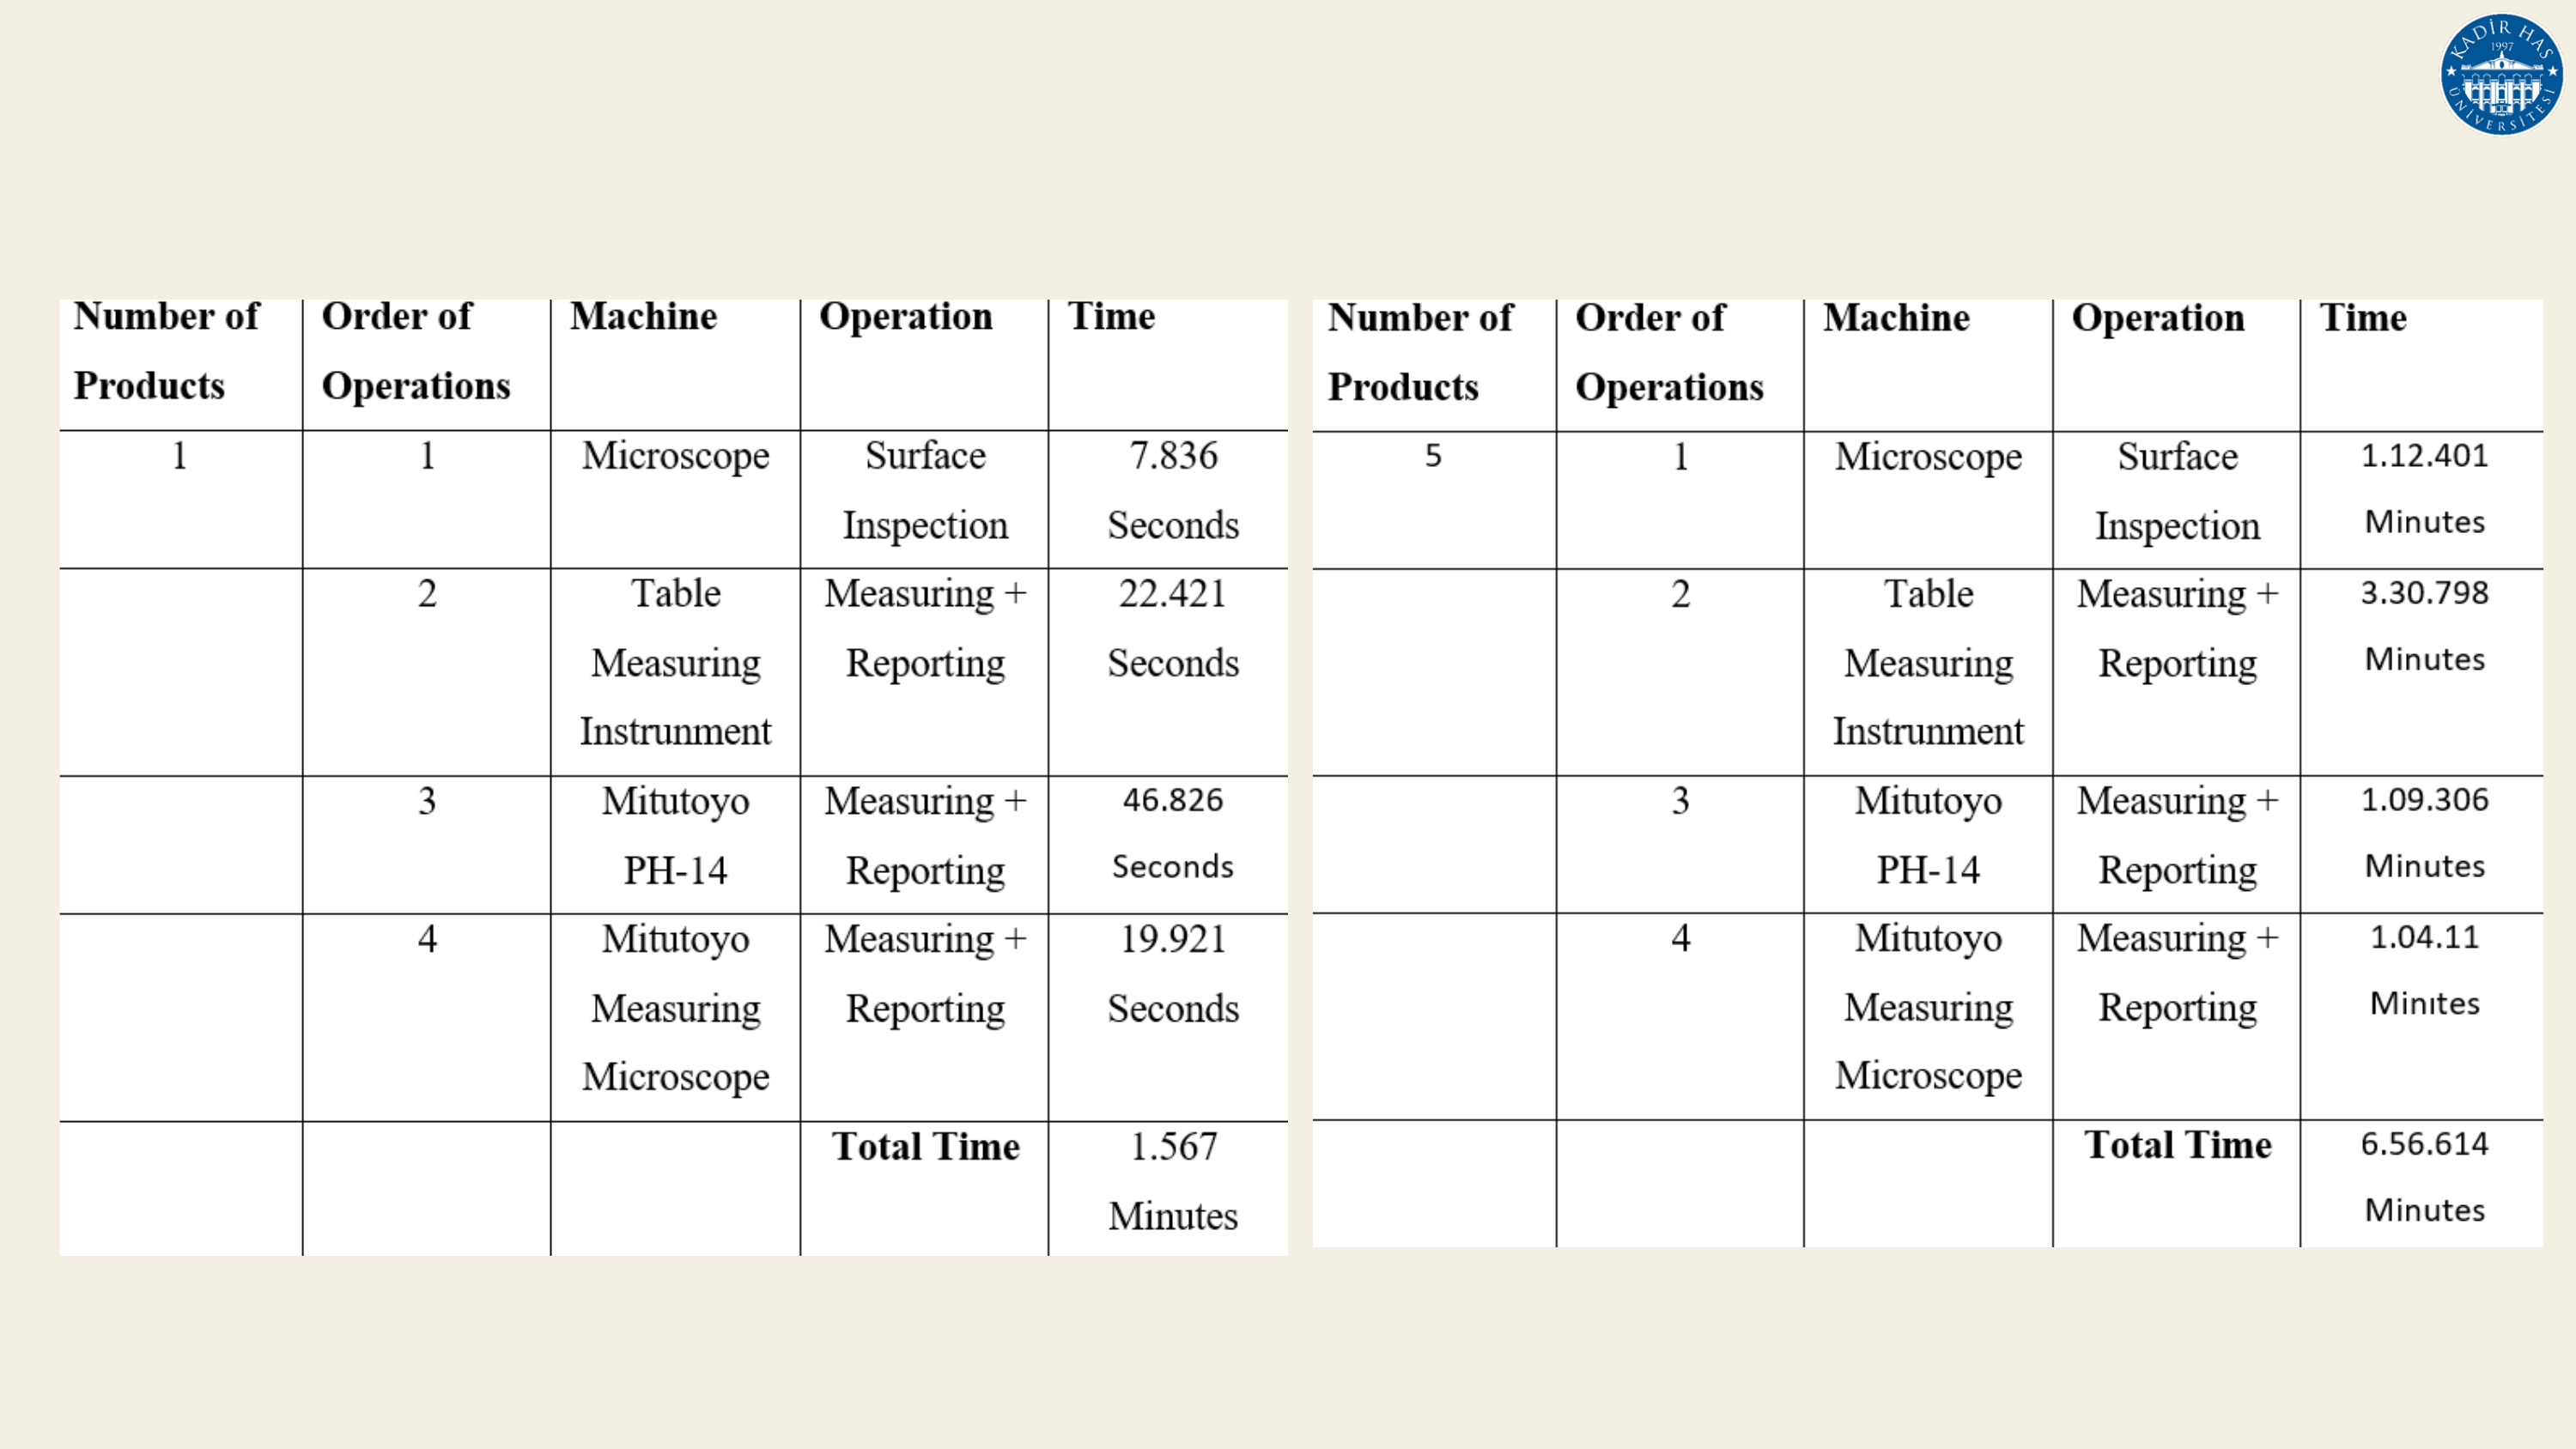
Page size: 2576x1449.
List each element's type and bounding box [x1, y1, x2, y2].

text_box [59, 300, 1289, 1256]
text_box [2427, 2, 2576, 145]
text_box [1312, 300, 2544, 1248]
